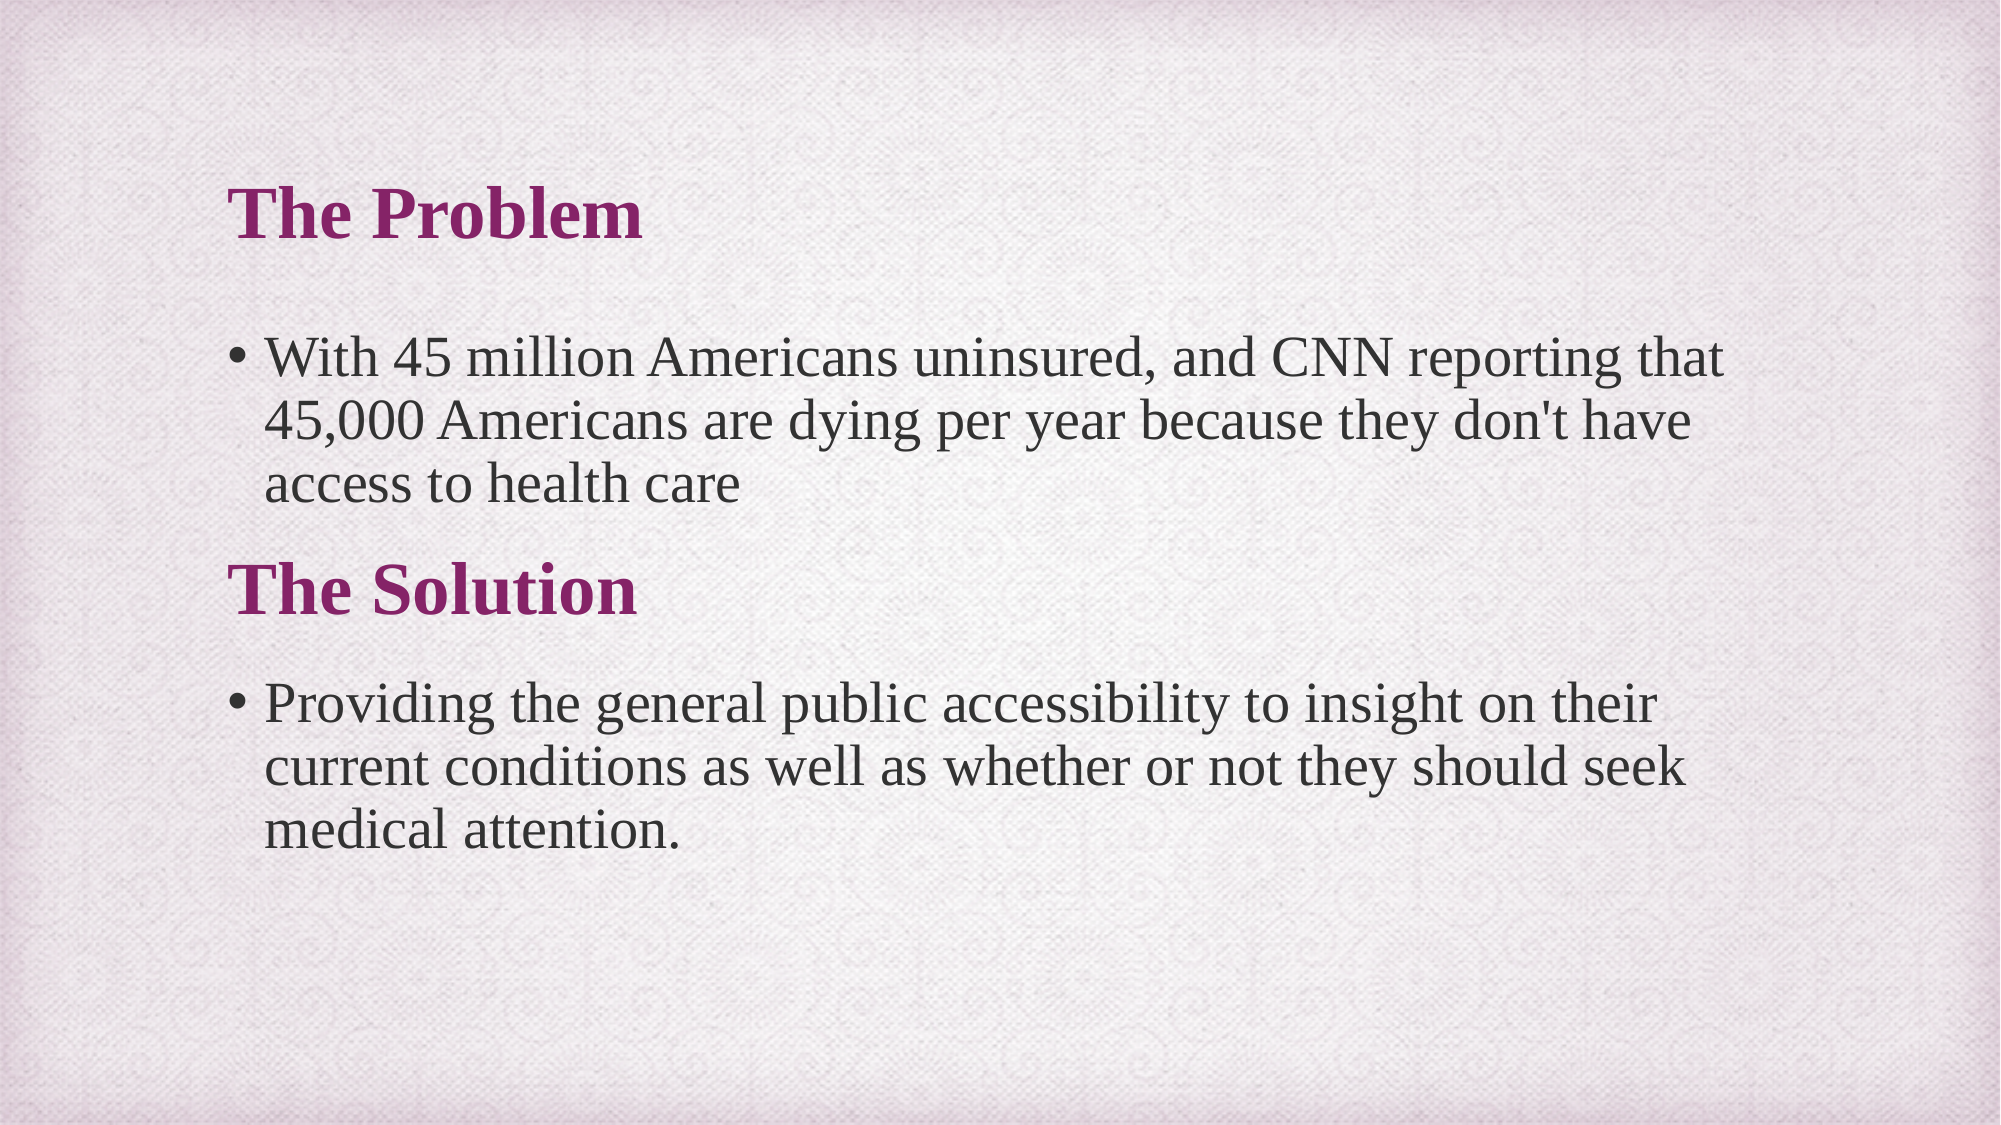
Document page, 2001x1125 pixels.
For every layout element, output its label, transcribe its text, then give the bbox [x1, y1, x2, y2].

picture [0, 0, 2001, 1125]
text_box The Solution [212, 435, 1788, 639]
title The Problem [212, 59, 1788, 263]
list With 45 million Americans uninsured, and CNN reporting that 45,000 Americans are dying per year because they don't have access to health care [212, 318, 1788, 435]
text_box Providing the general public accessibility to insight on their current conditions as well as whether or not they should seek medical attention. [212, 664, 1788, 883]
